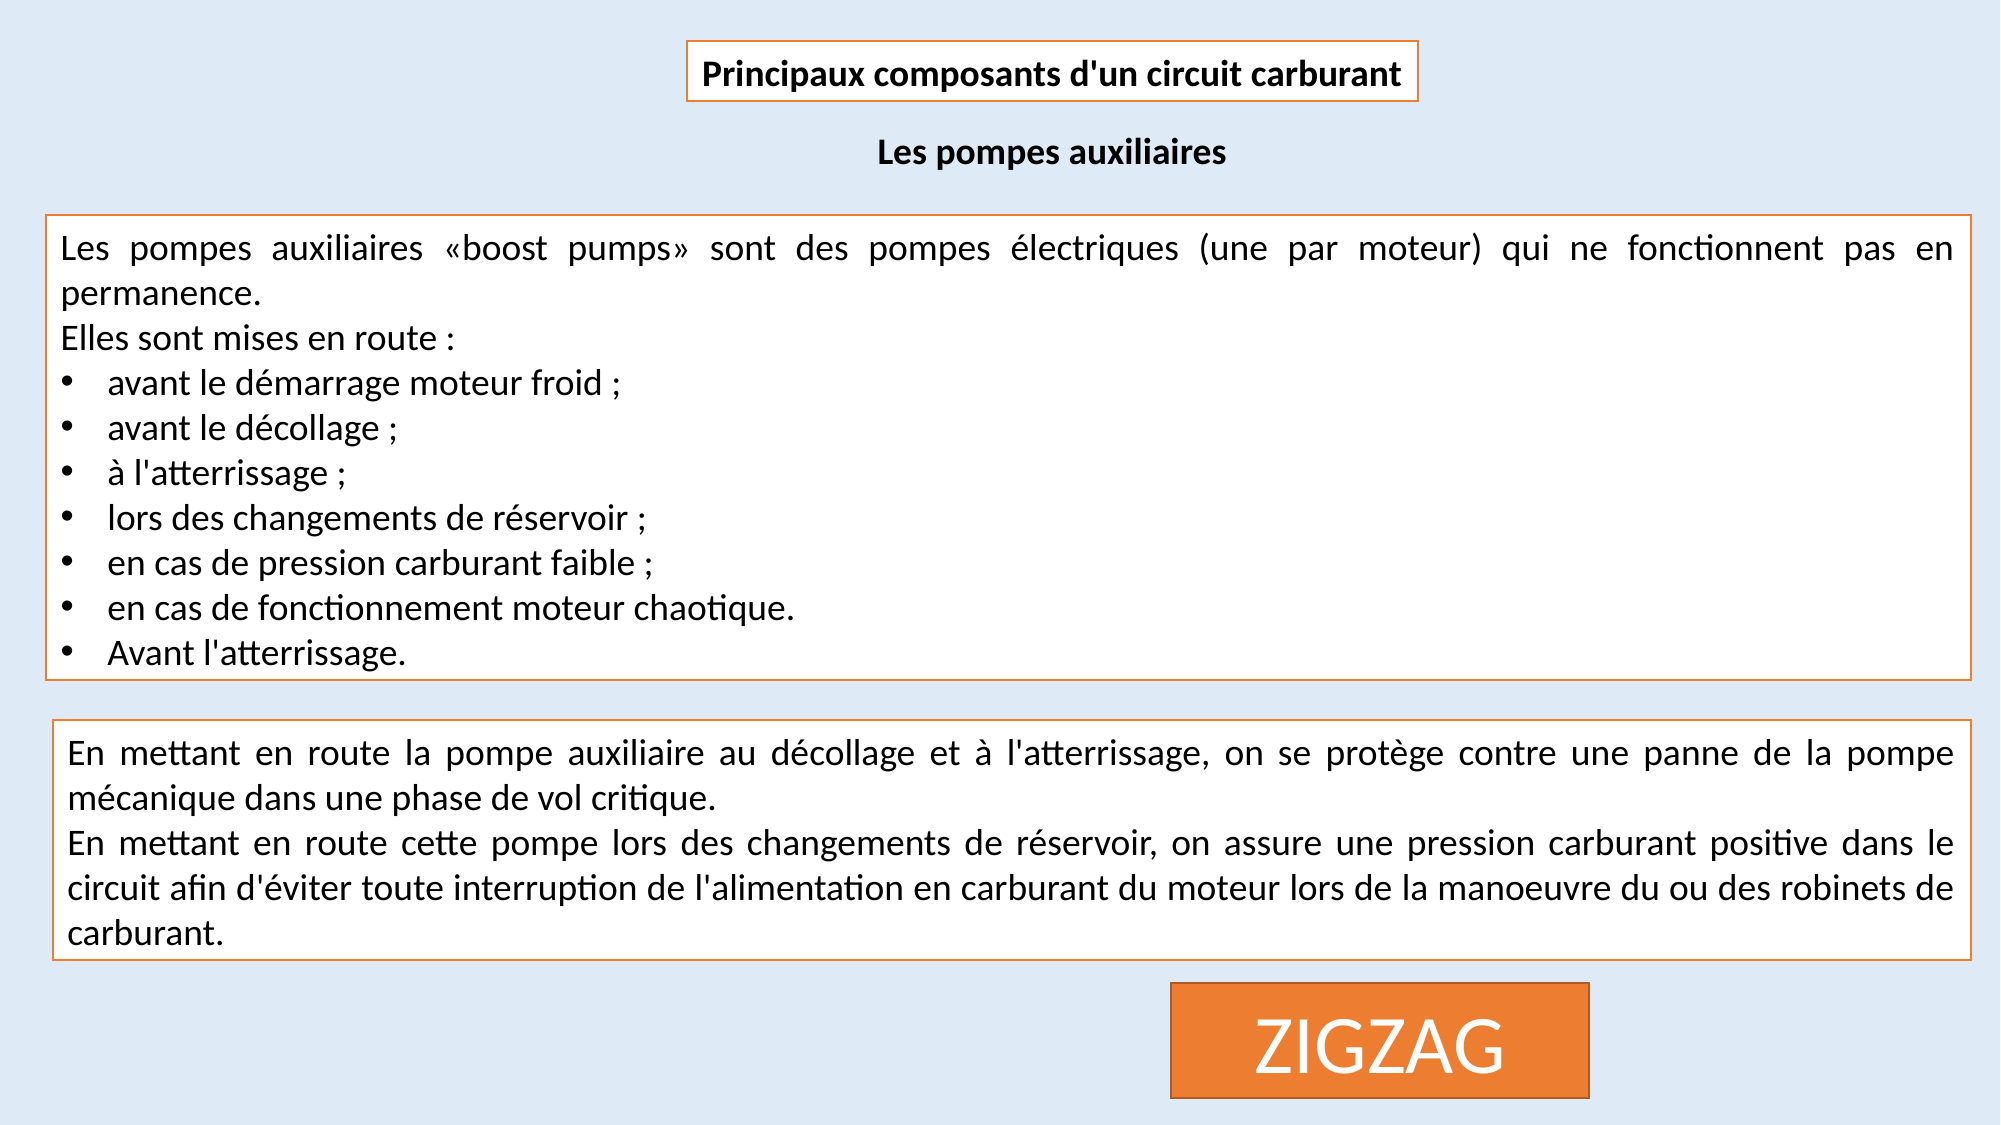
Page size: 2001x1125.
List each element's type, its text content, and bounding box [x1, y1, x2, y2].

text_box Les pompes auxiliaires «boost pumps» sont des pompes électriques (une par moteur) qui ne fonctionnent pas en permanence. Elles sont mises en route : avant le démarrage moteur froid ; avant le décollage ; à l'atterrissage ; lors des changements de réservoir ; en cas de pression carburant faible ; en cas de fonctionnement moteur chaotique. Avant l'atterrissage. [45, 214, 1972, 681]
text_box Principaux composants d'un circuit carburant [686, 40, 1419, 102]
text_box ZIGZAG [1170, 982, 1590, 1099]
text_box Les pompes auxiliaires [862, 119, 1243, 180]
text_box En mettant en route la pompe auxiliaire au décollage et à l'atterrissage, on se protège contre une panne de la pompe mécanique dans une phase de vol critique. En mettant en route cette pompe lors des changements de réservoir, on assure une pression carburant positive dans le circuit afin d'éviter toute interruption de l'alimentation en carburant du moteur lors de la manoeuvre du ou des robinets de carburant. [52, 719, 1972, 961]
